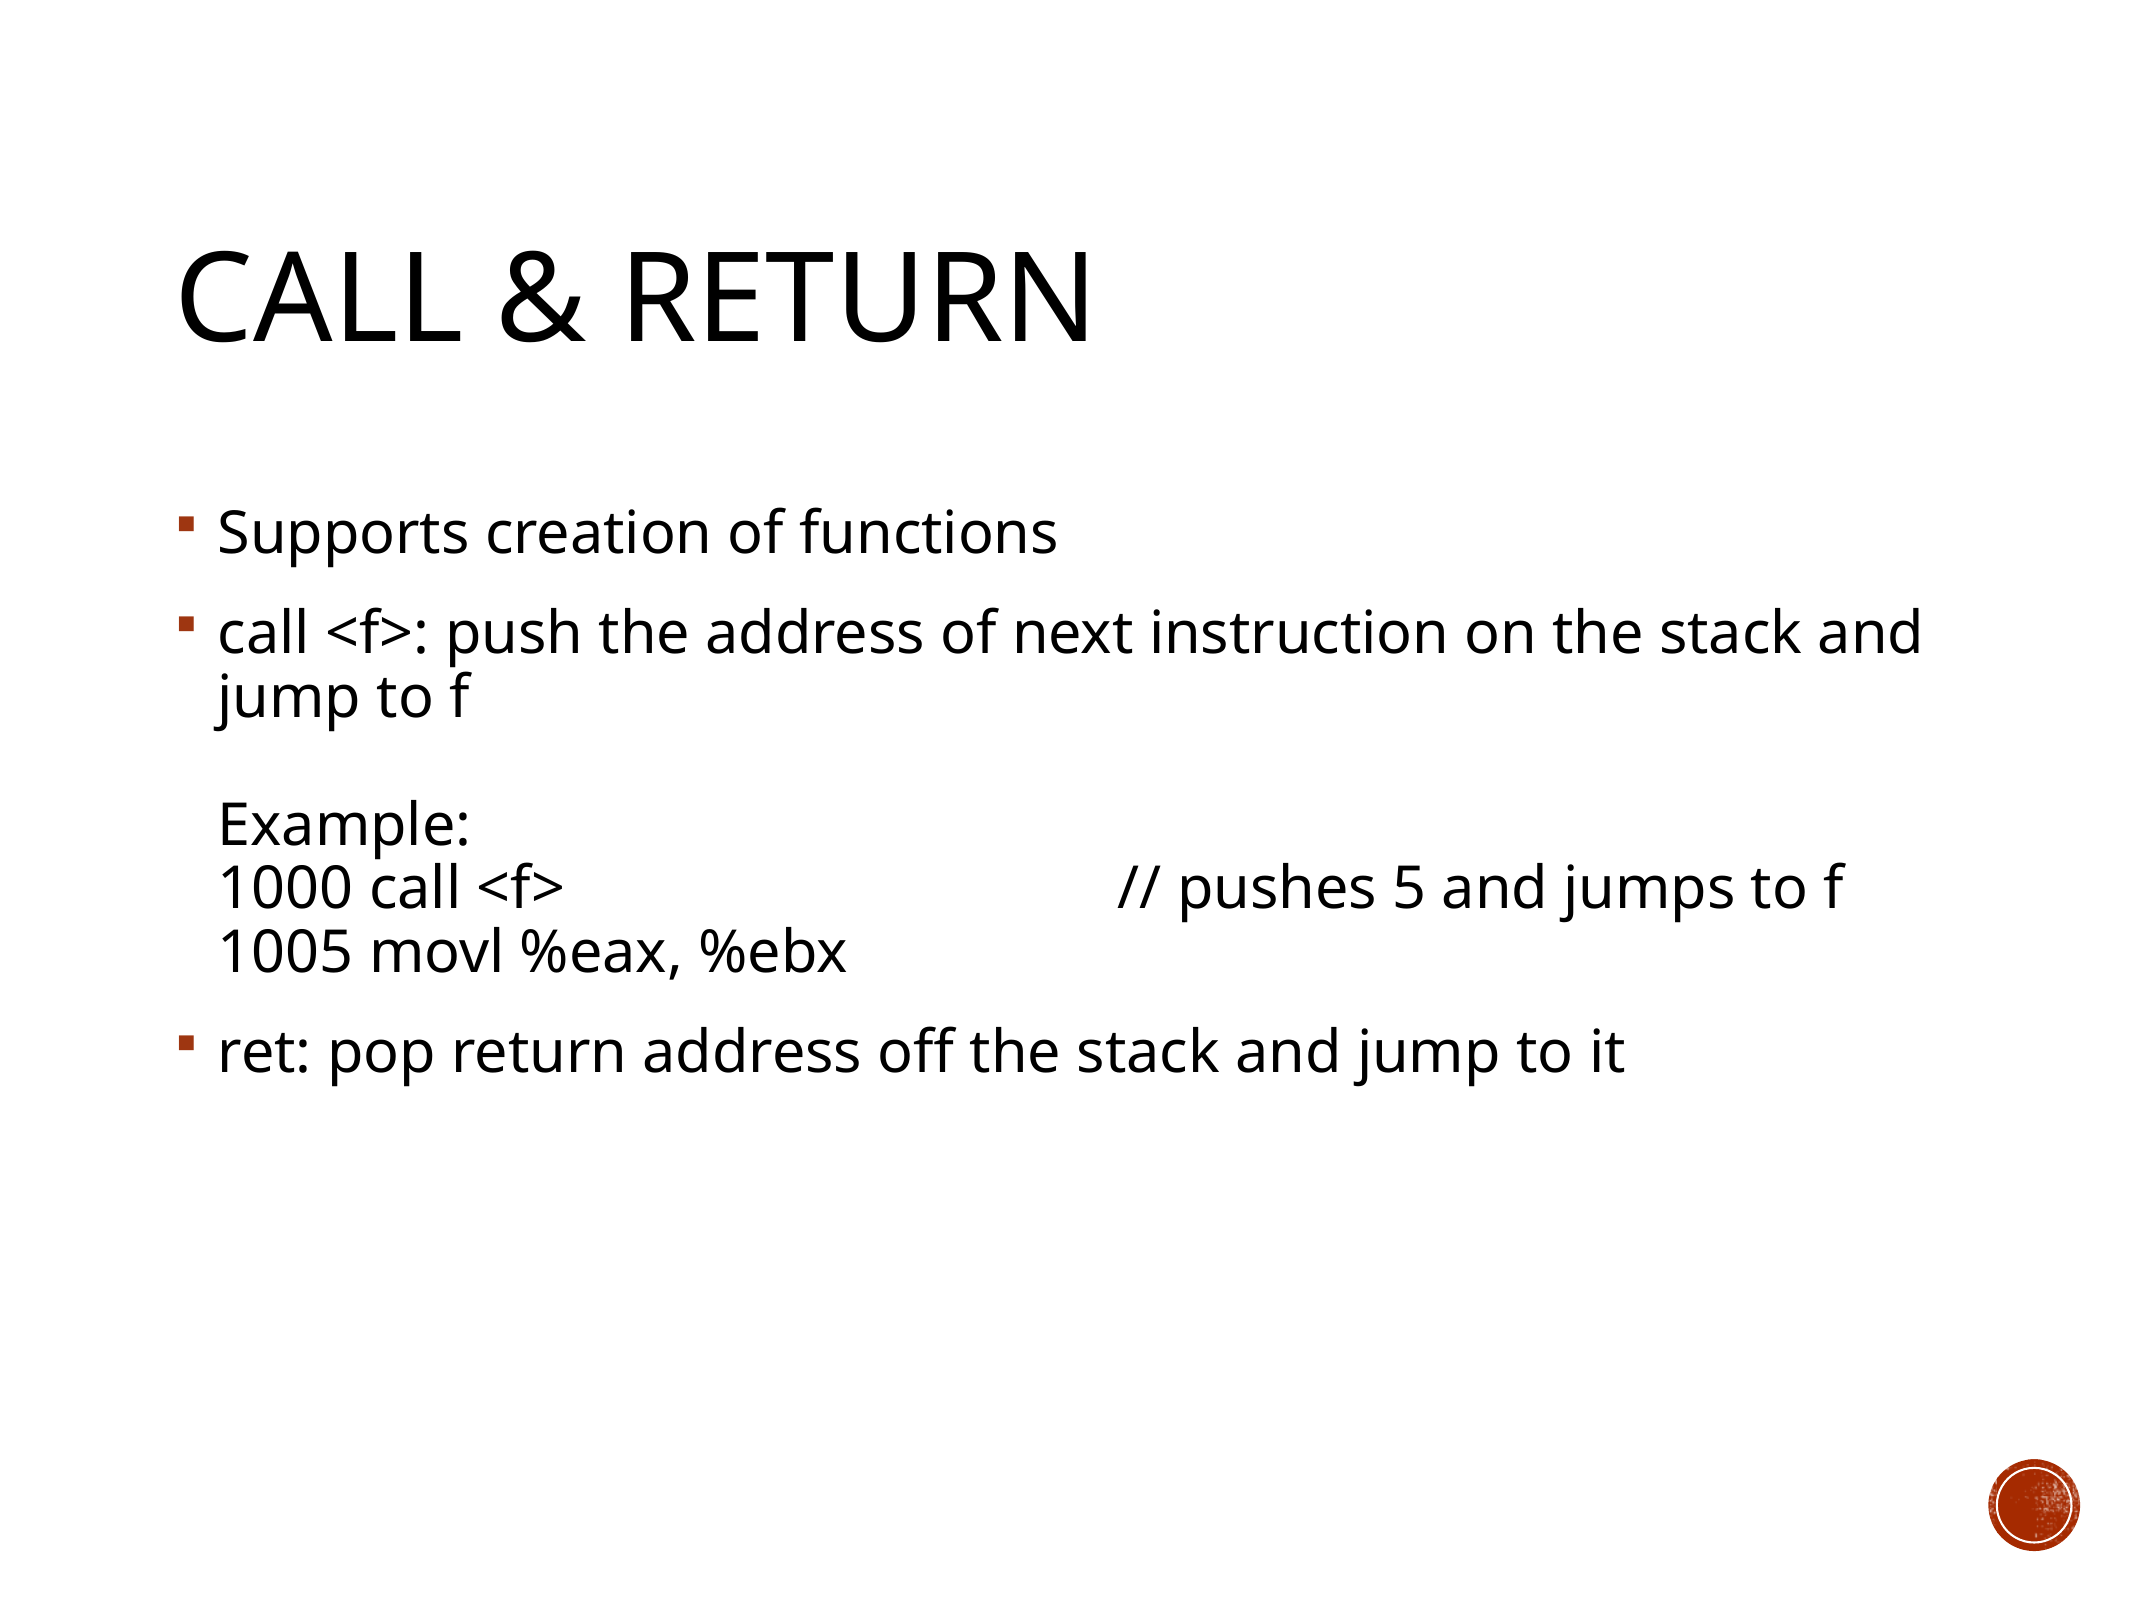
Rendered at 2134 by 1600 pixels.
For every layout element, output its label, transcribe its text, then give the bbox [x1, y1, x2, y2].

title Call & Return [159, 113, 1974, 489]
list Supports creation of functions call <f>: push the address of next instruction on the stack and jump to f Example: 1000 call <f> // pushes 5 and jumps to f 1005 movl %eax, %ebx ret: pop return address off the stack and jump to it [159, 494, 1974, 1440]
